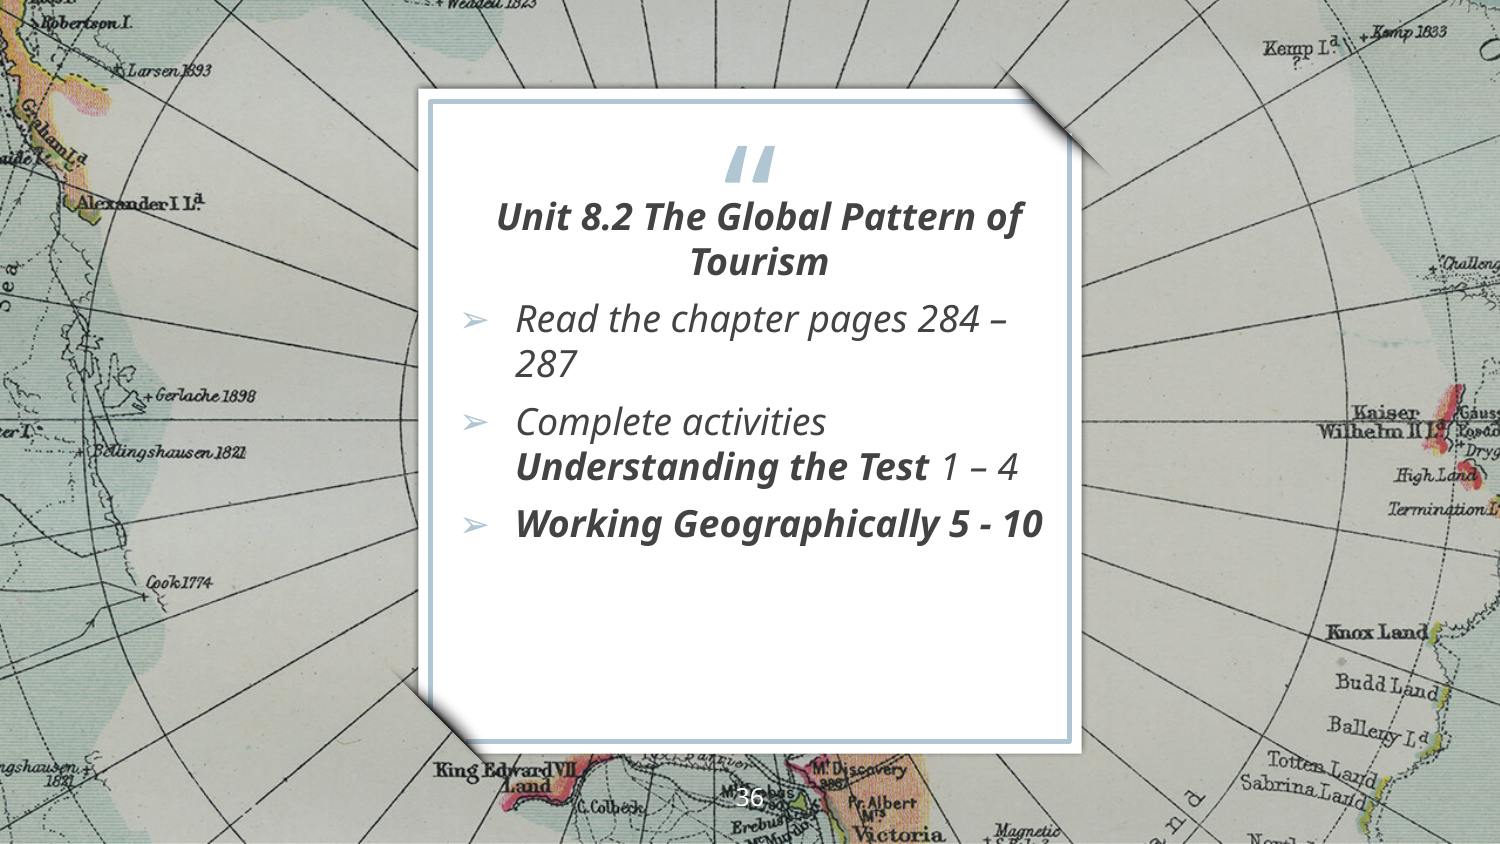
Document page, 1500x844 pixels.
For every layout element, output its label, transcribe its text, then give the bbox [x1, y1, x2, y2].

picture [0, 0, 1500, 844]
slide_number 36 [705, 753, 795, 844]
list Unit 8.2 The Global Pattern of Tourism Read the chapter pages 284 – 287 Complete activities Understanding the Test 1 – 4 Working Geographically 5 - 10 [440, 196, 1060, 541]
